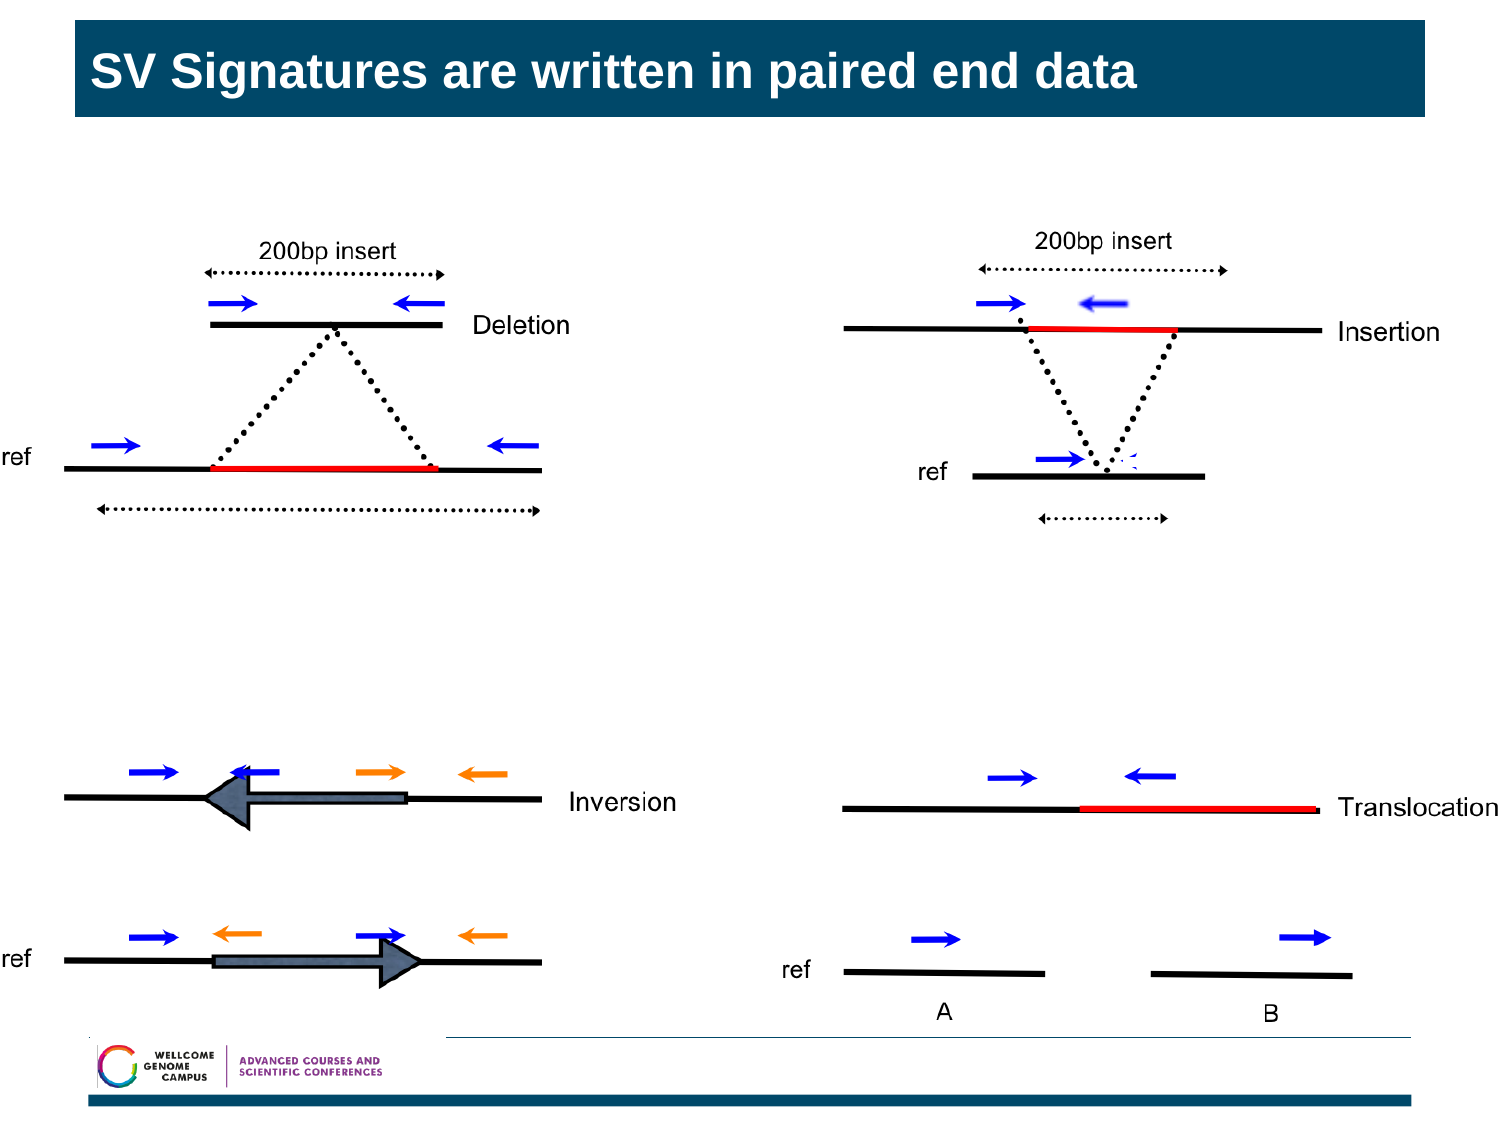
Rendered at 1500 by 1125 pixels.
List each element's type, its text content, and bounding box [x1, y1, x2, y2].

picture [90, 1037, 446, 1092]
title SV Signatures are written in paired end data [75, 20, 1425, 117]
picture [0, 222, 1500, 1028]
